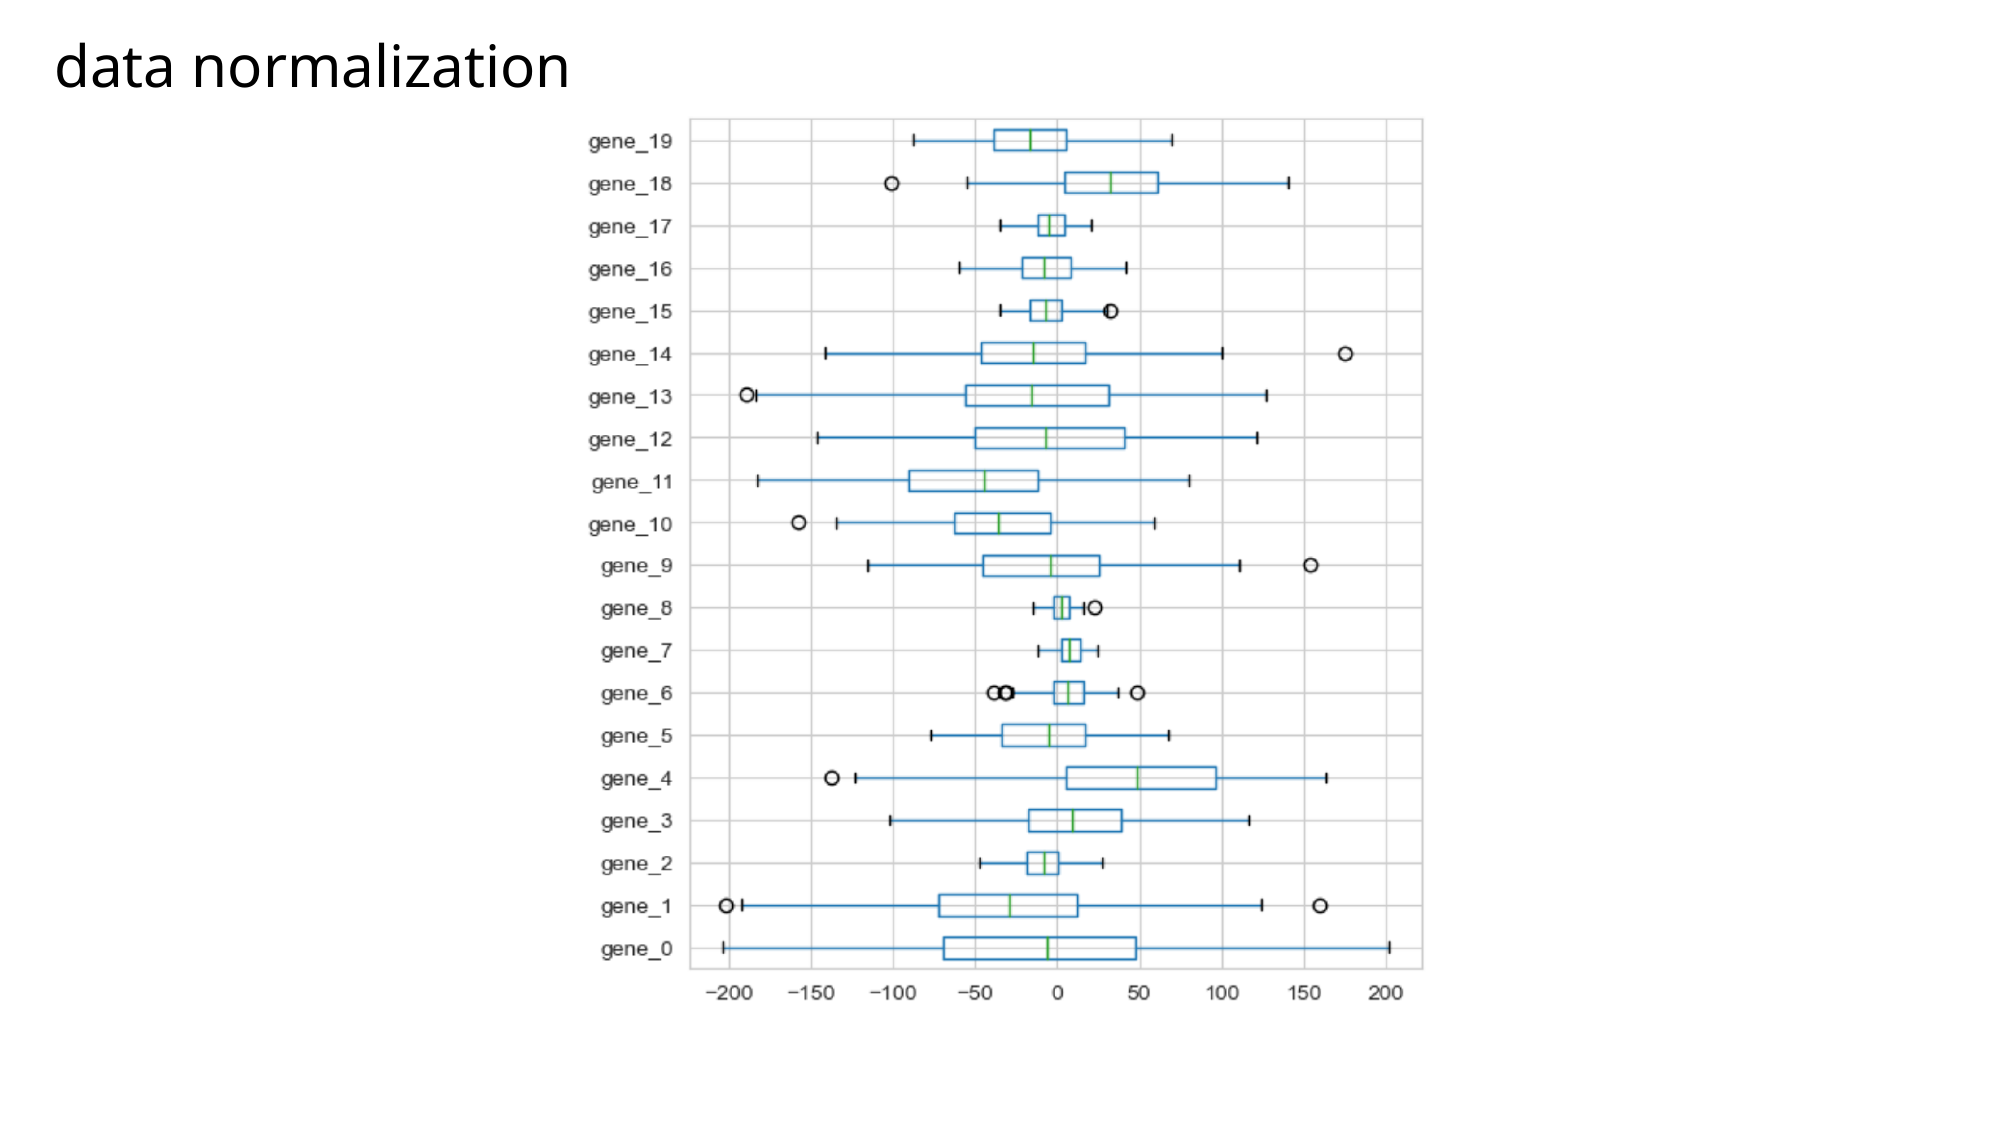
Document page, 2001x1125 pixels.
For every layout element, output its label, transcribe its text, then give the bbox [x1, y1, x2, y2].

picture [566, 106, 1434, 1032]
text_box data normalization [39, 21, 1967, 107]
